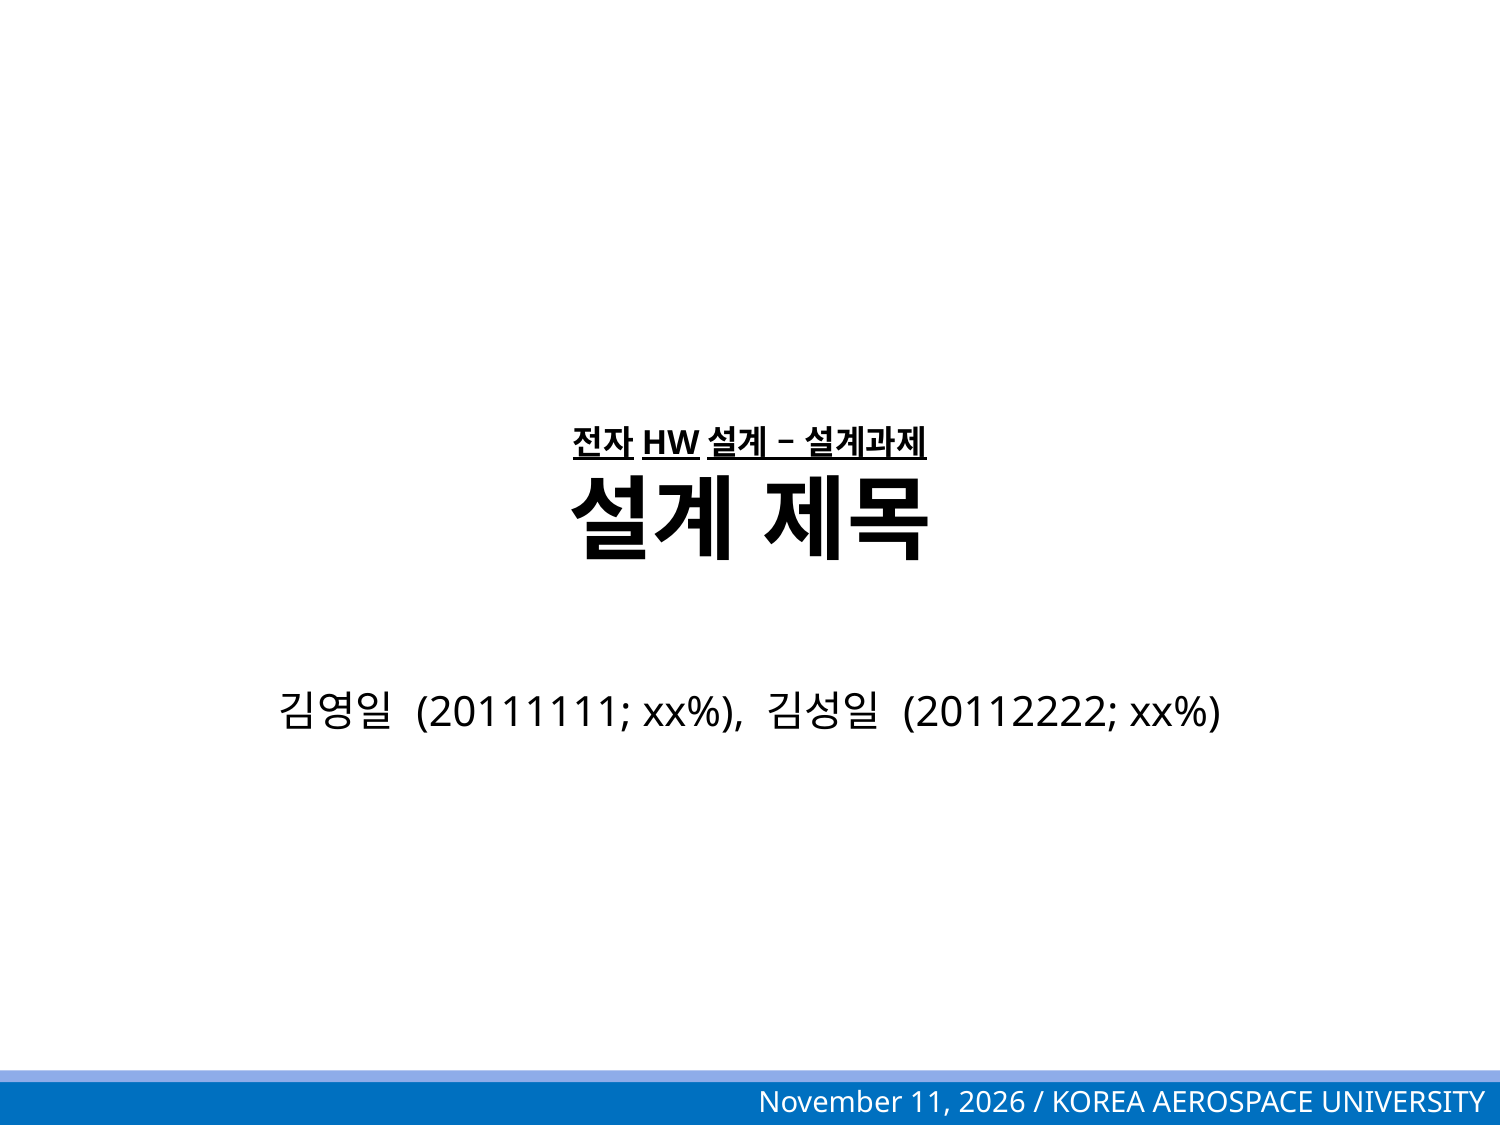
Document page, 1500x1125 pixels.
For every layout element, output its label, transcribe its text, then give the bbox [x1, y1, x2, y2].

title 전자HW설계 – 설계과제 설계 제목 [112, 361, 1388, 631]
subtitle 김영일 (20111111; xx%), 김성일 (20112222; xx%) [112, 645, 1388, 776]
